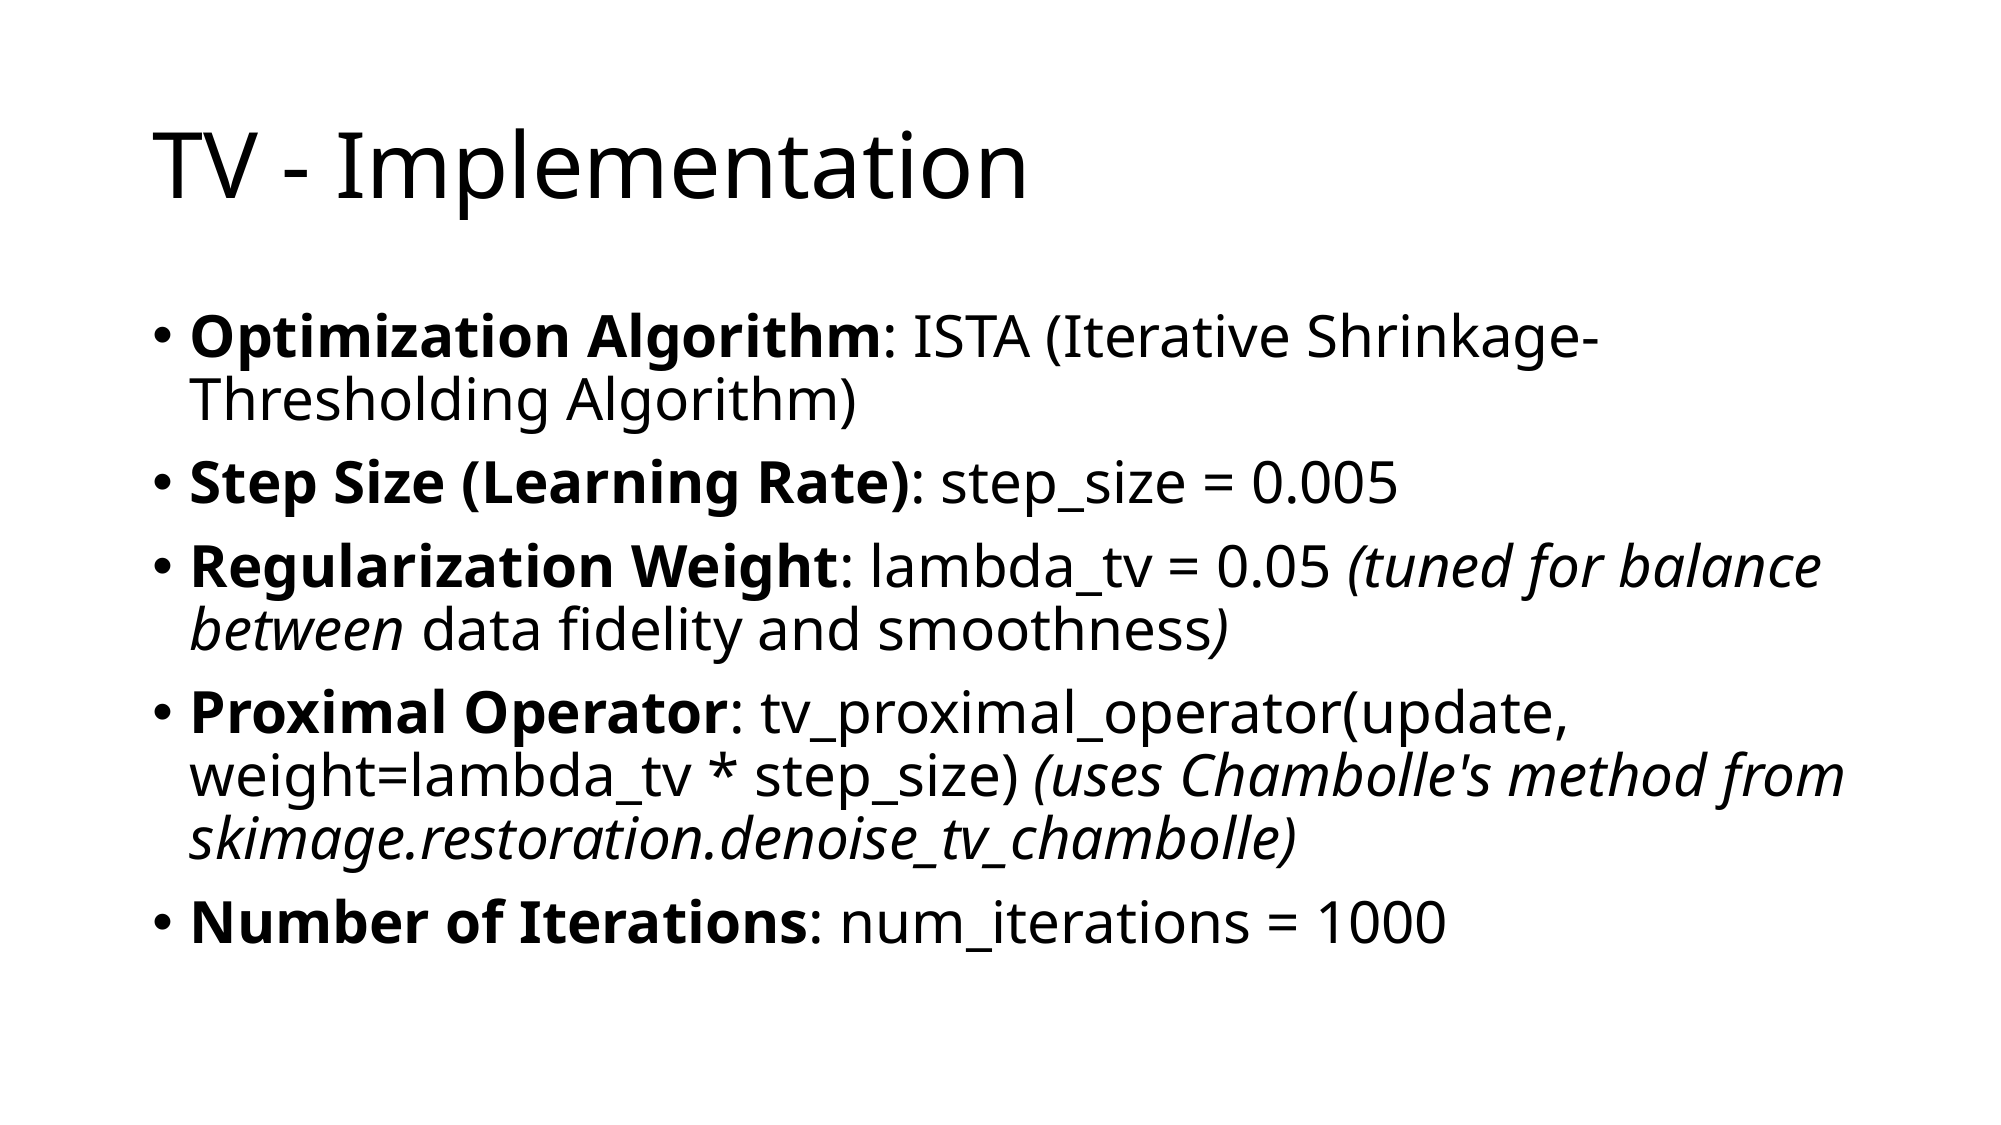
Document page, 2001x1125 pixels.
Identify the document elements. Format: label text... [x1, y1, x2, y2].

list Optimization Algorithm: ISTA (Iterative Shrinkage-Thresholding Algorithm) Step Size (Learning Rate): step_size = 0.005 Regularization Weight: lambda_tv = 0.05 (tuned for balance between data fidelity and smoothness) Proximal Operator: tv_proximal_operator(update, weight=lambda_tv * step_size) (uses Chambolle's method from skimage.restoration.denoise_tv_chambolle) Number of Iterations: num_iterations = 1000 [137, 299, 1863, 1014]
title TV - Implementation [137, 59, 1863, 278]
